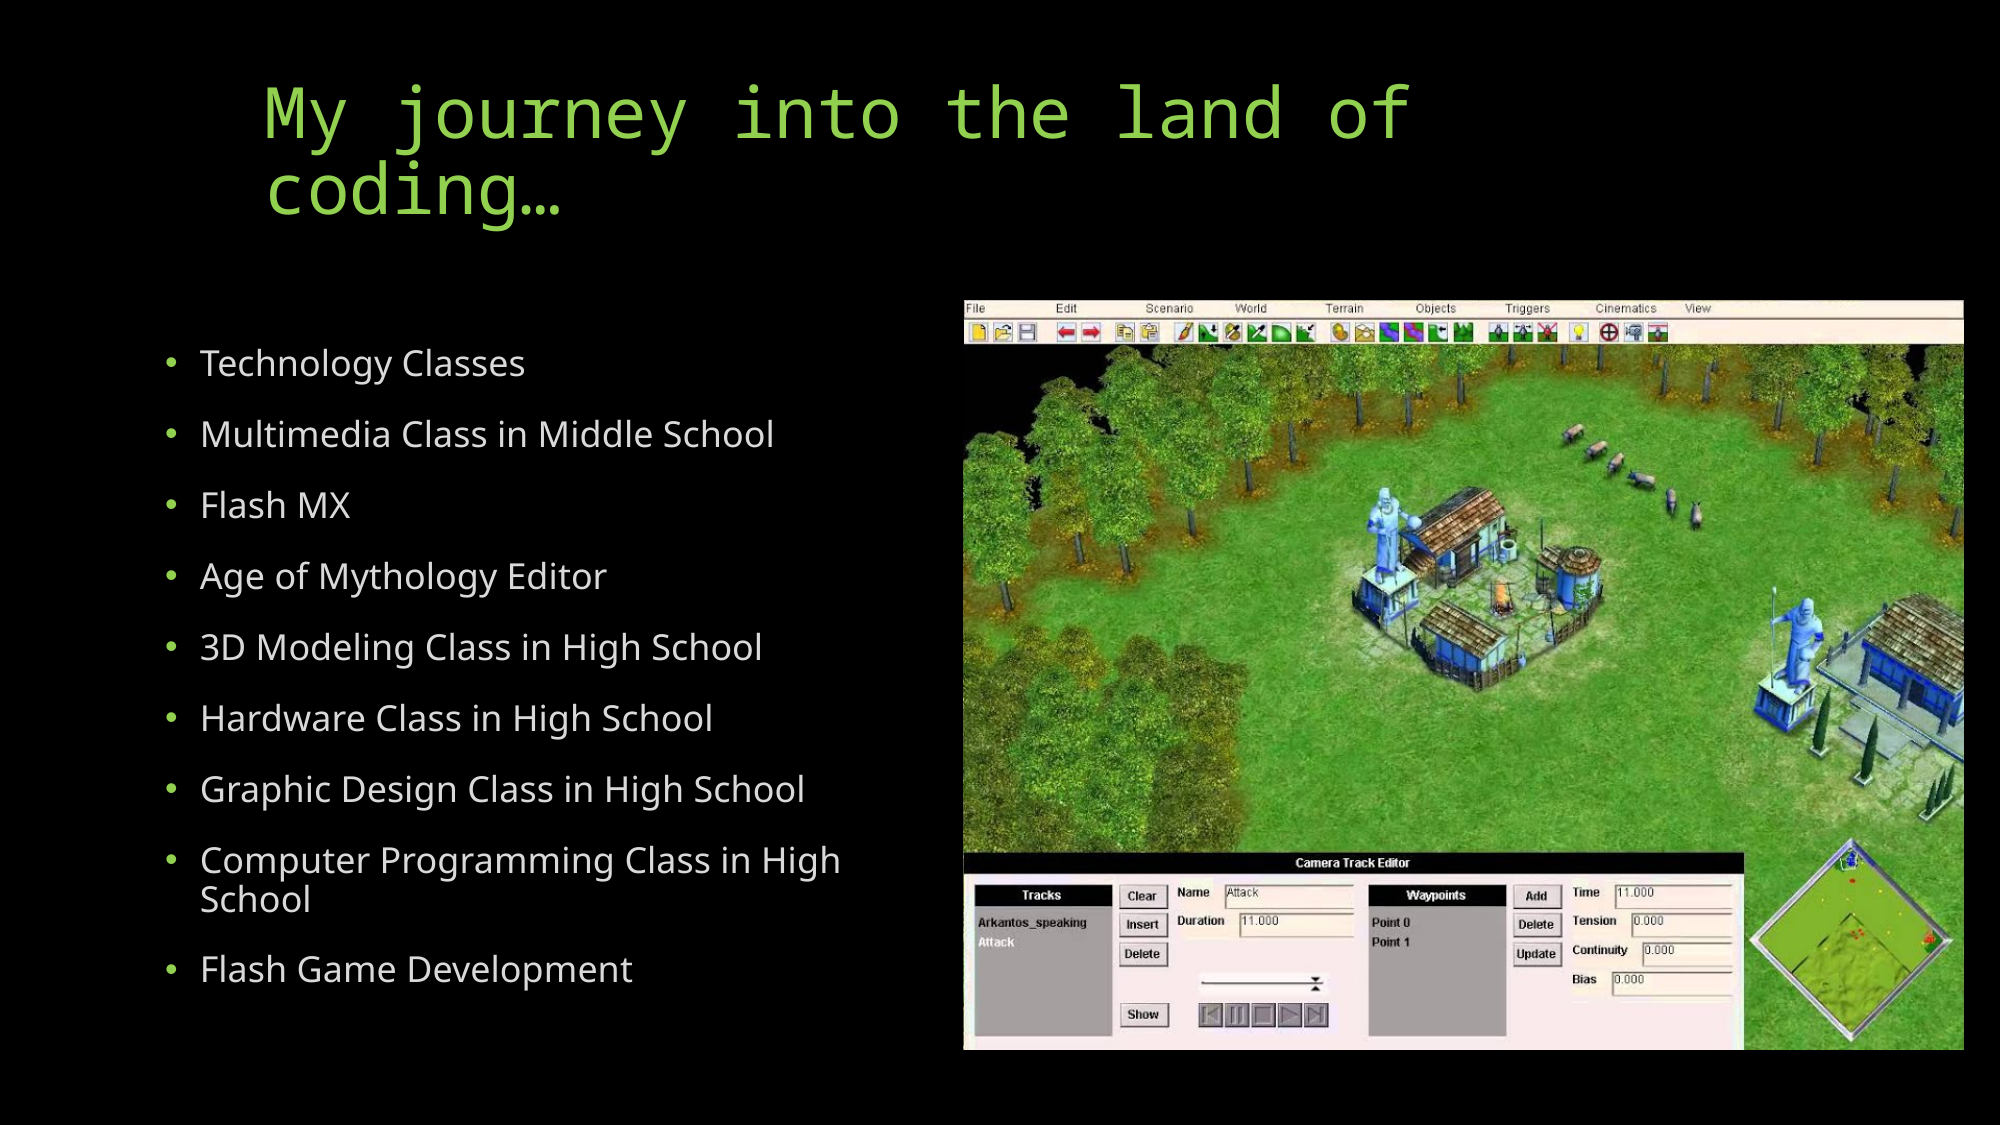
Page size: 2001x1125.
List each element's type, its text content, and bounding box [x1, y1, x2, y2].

picture [962, 300, 1964, 1050]
list Technology Classes Multimedia Class in Middle School Flash MX Age of Mythology Editor 3D Modeling Class in High School Hardware Class in High School Graphic Design Class in High School Computer Programming Class in High School Flash Game Development [150, 337, 863, 1013]
title My journey into the land of coding… [249, 50, 1750, 238]
